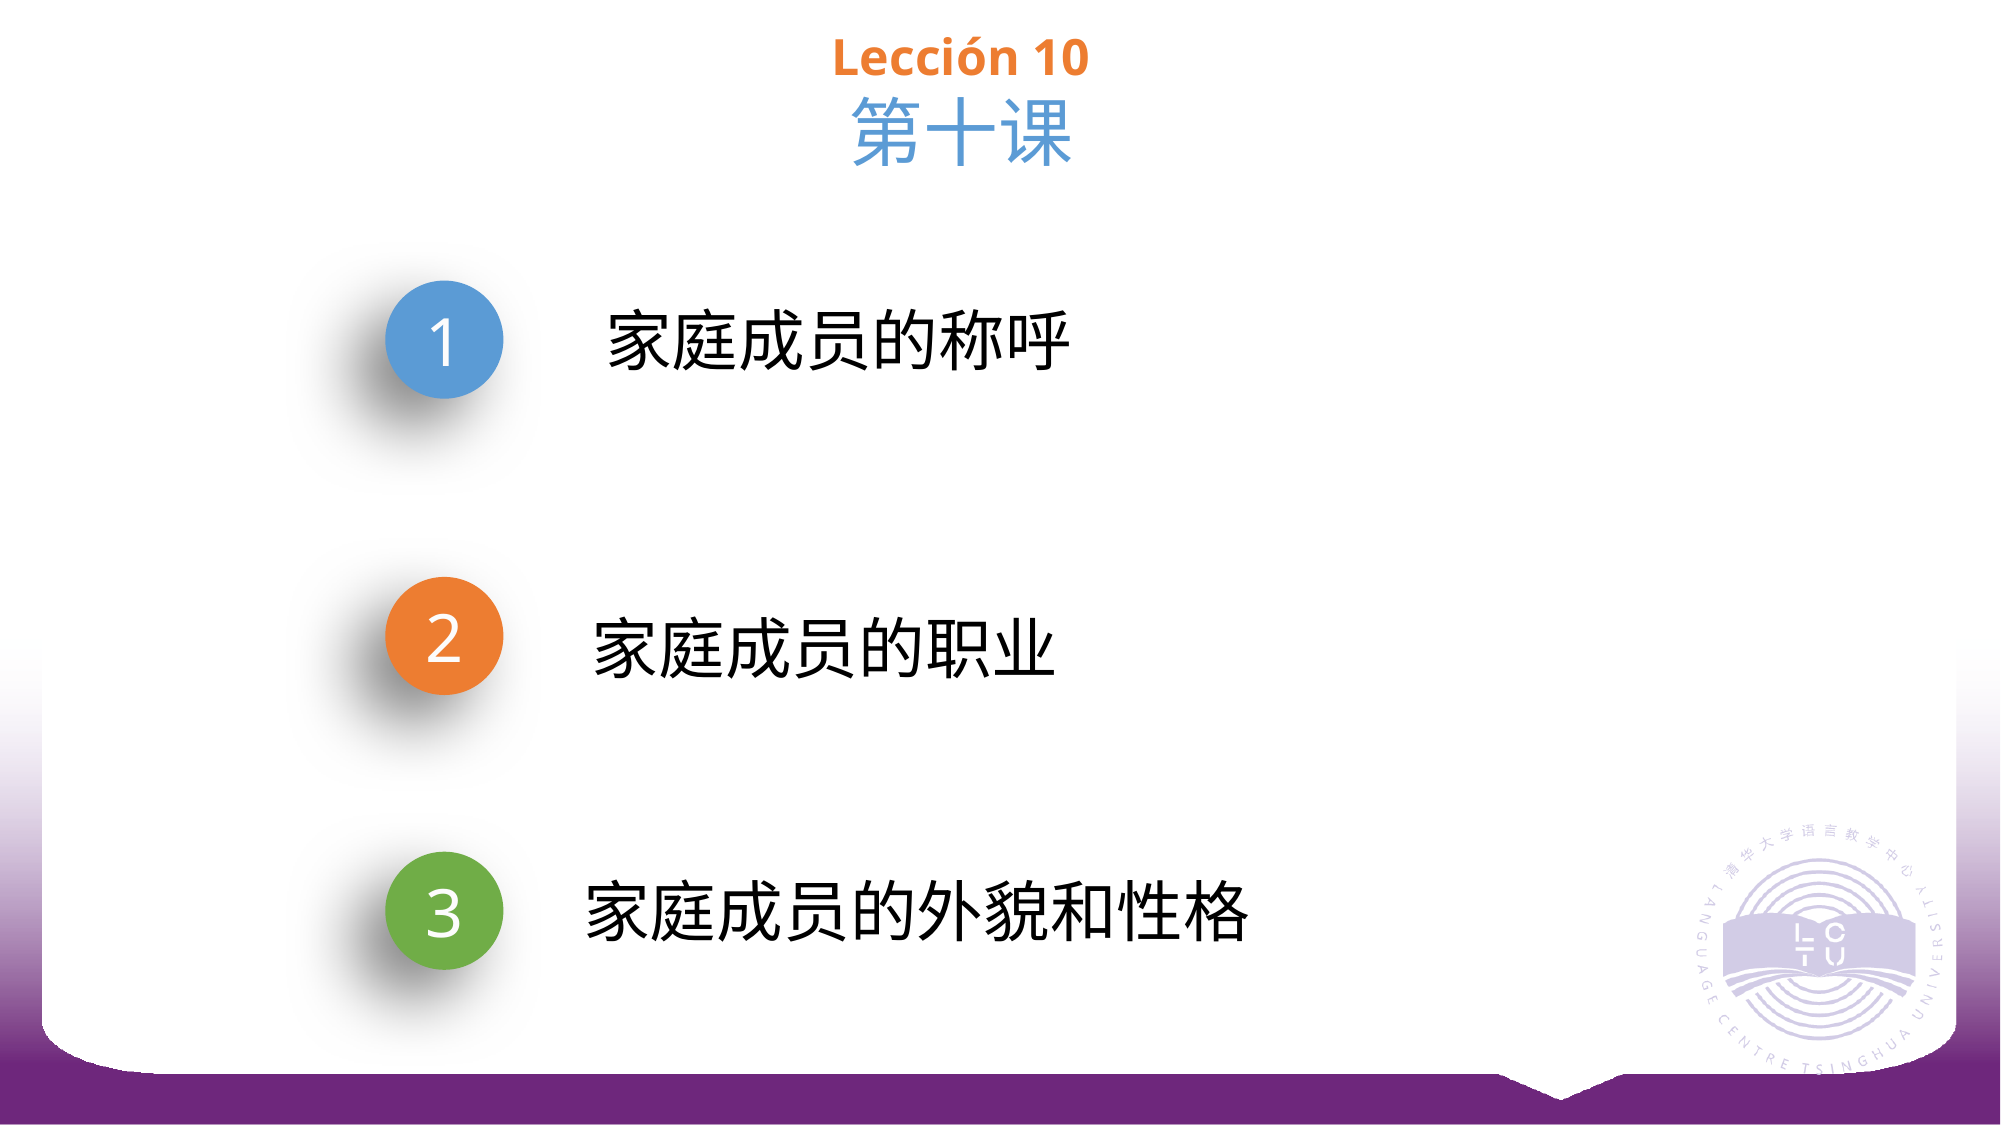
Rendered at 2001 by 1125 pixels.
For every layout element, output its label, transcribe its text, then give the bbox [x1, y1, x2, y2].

text_box 2 [384, 575, 505, 697]
text_box Lección 10 第十课 [231, 18, 1691, 184]
text_box 3 [384, 850, 505, 971]
picture [0, 0, 2001, 1125]
text_box 家庭成员的外貌和性格 [568, 862, 1266, 958]
text_box 1 [384, 279, 505, 400]
text_box 家庭成员的职业 [576, 599, 1074, 694]
text_box 家庭成员的称呼 [590, 291, 1314, 387]
